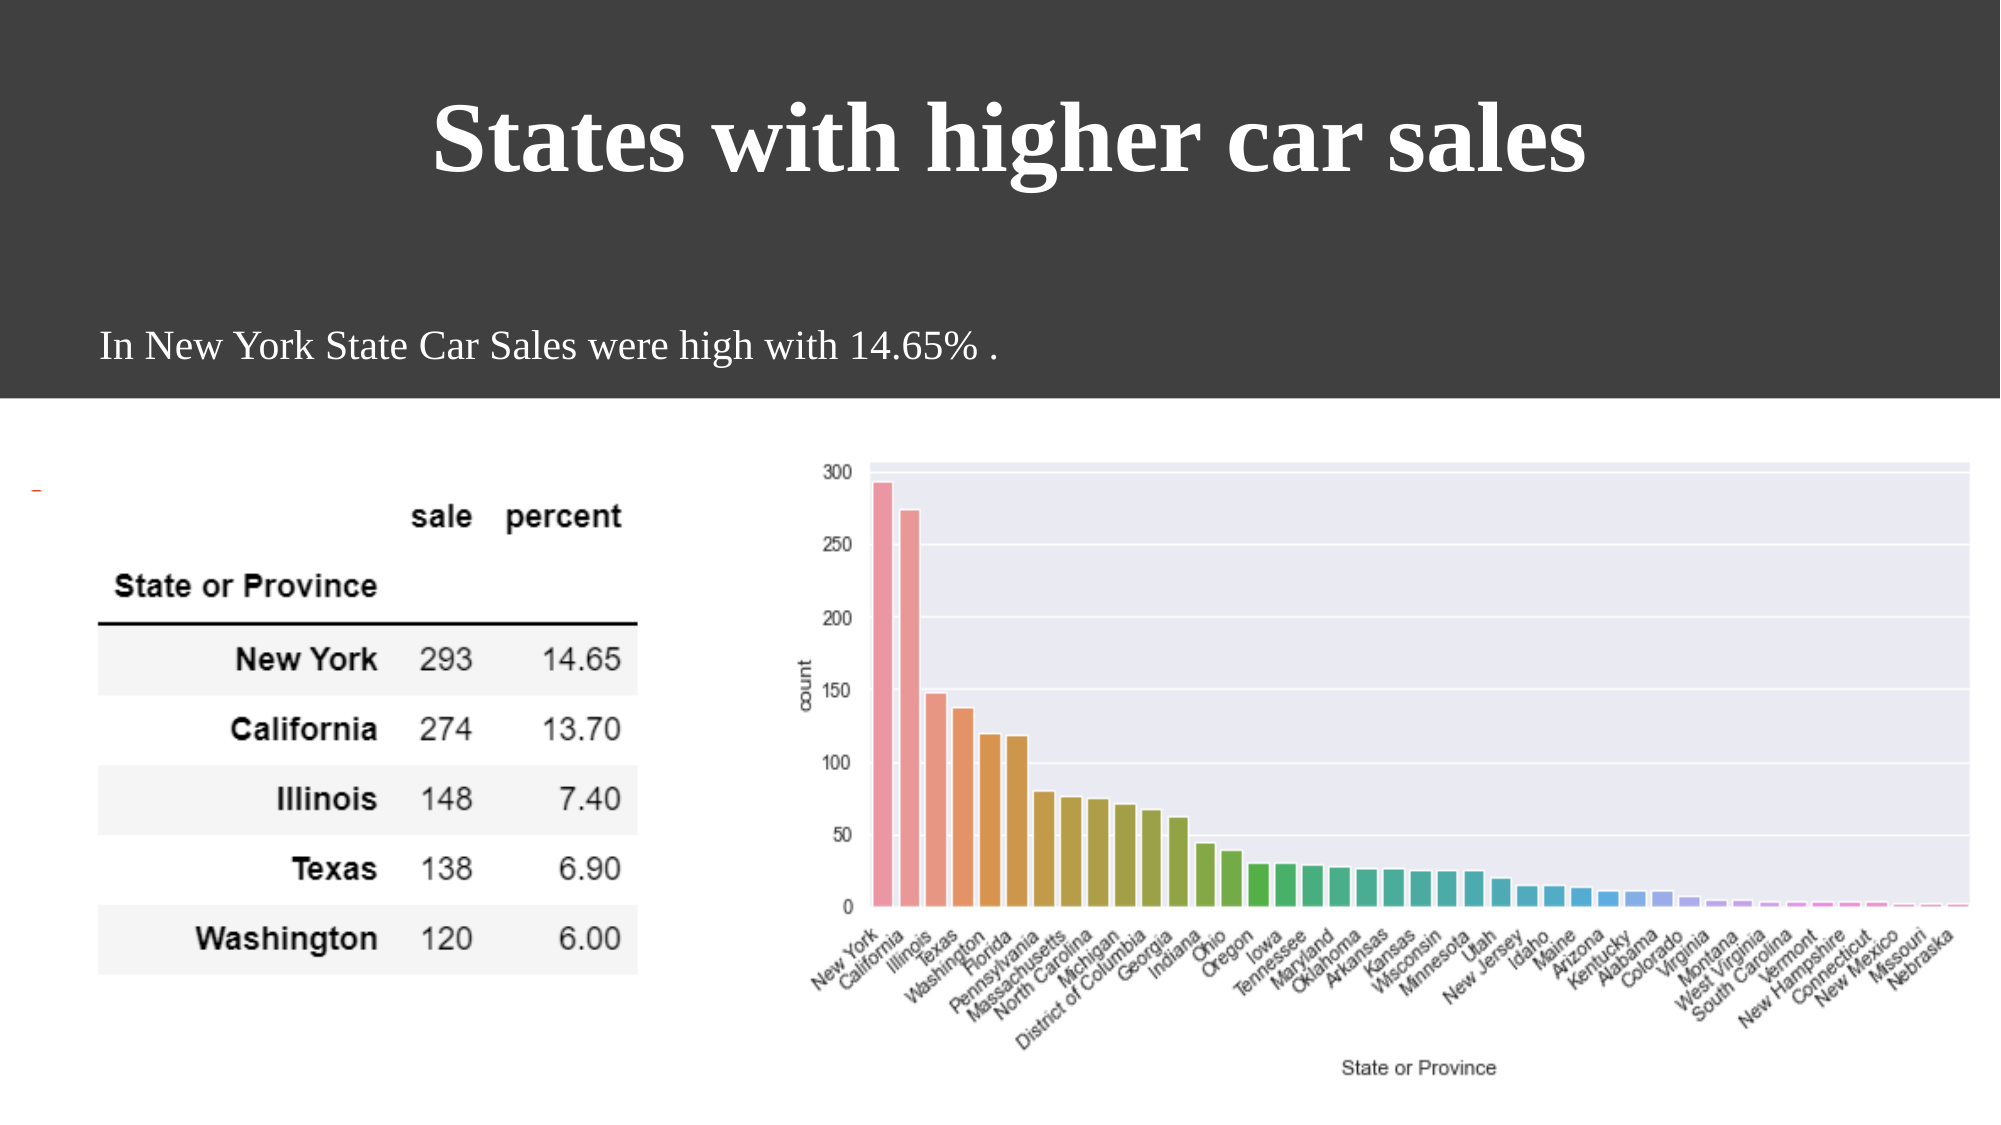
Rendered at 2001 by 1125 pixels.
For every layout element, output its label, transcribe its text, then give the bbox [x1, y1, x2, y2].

list In New York State Car Sales were high with 14.65% . [84, 315, 1808, 403]
text_box [0, 0, 2000, 399]
picture [18, 490, 688, 993]
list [786, 448, 1982, 1092]
title States with higher car sales [148, 50, 1872, 201]
